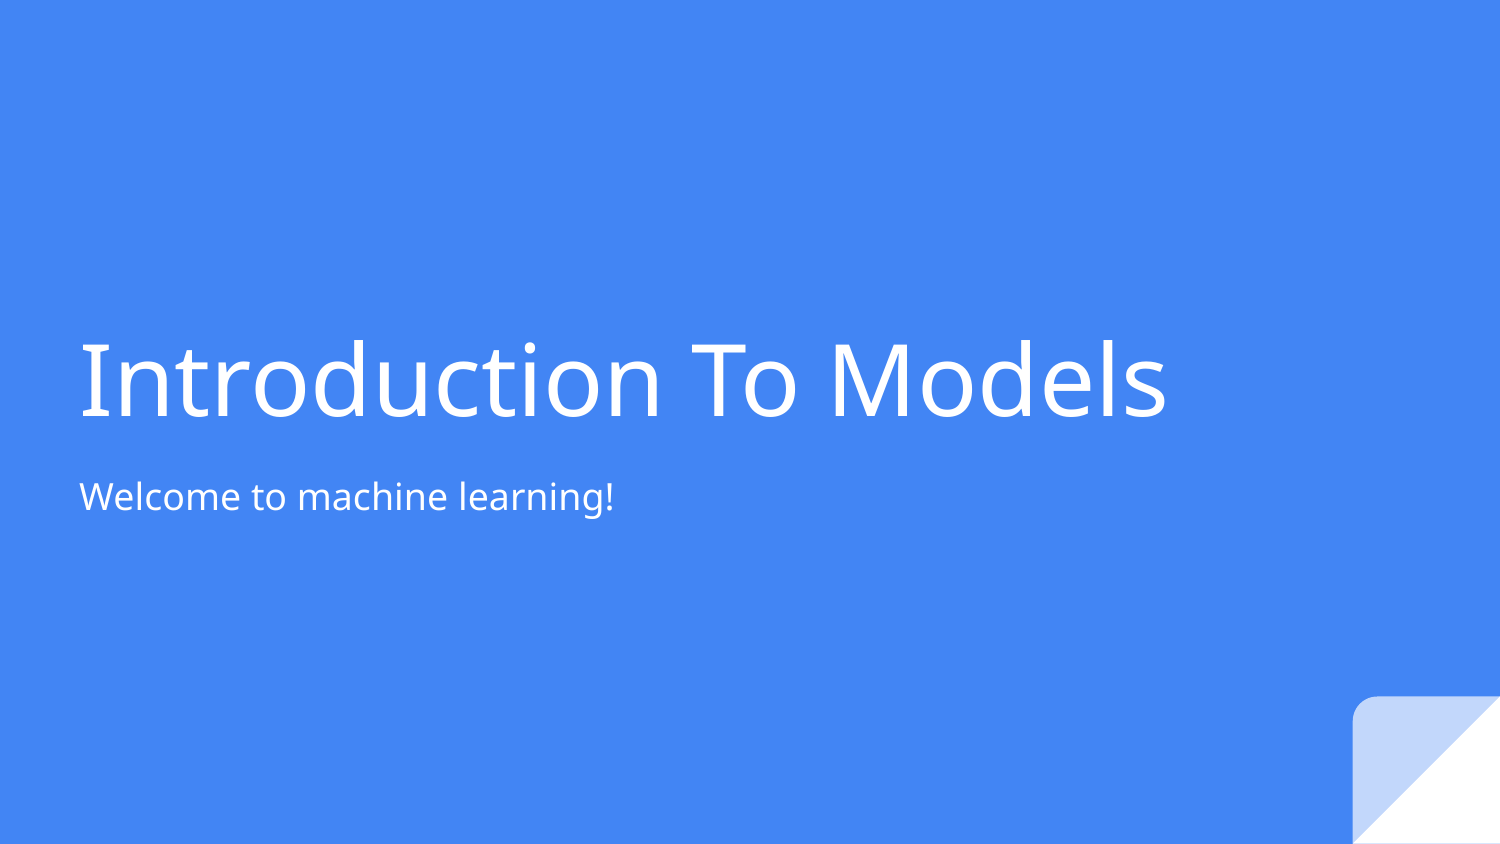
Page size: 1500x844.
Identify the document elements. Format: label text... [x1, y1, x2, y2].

title Introduction To Models [64, 298, 1413, 452]
subtitle Welcome to machine learning! [64, 457, 1413, 529]
